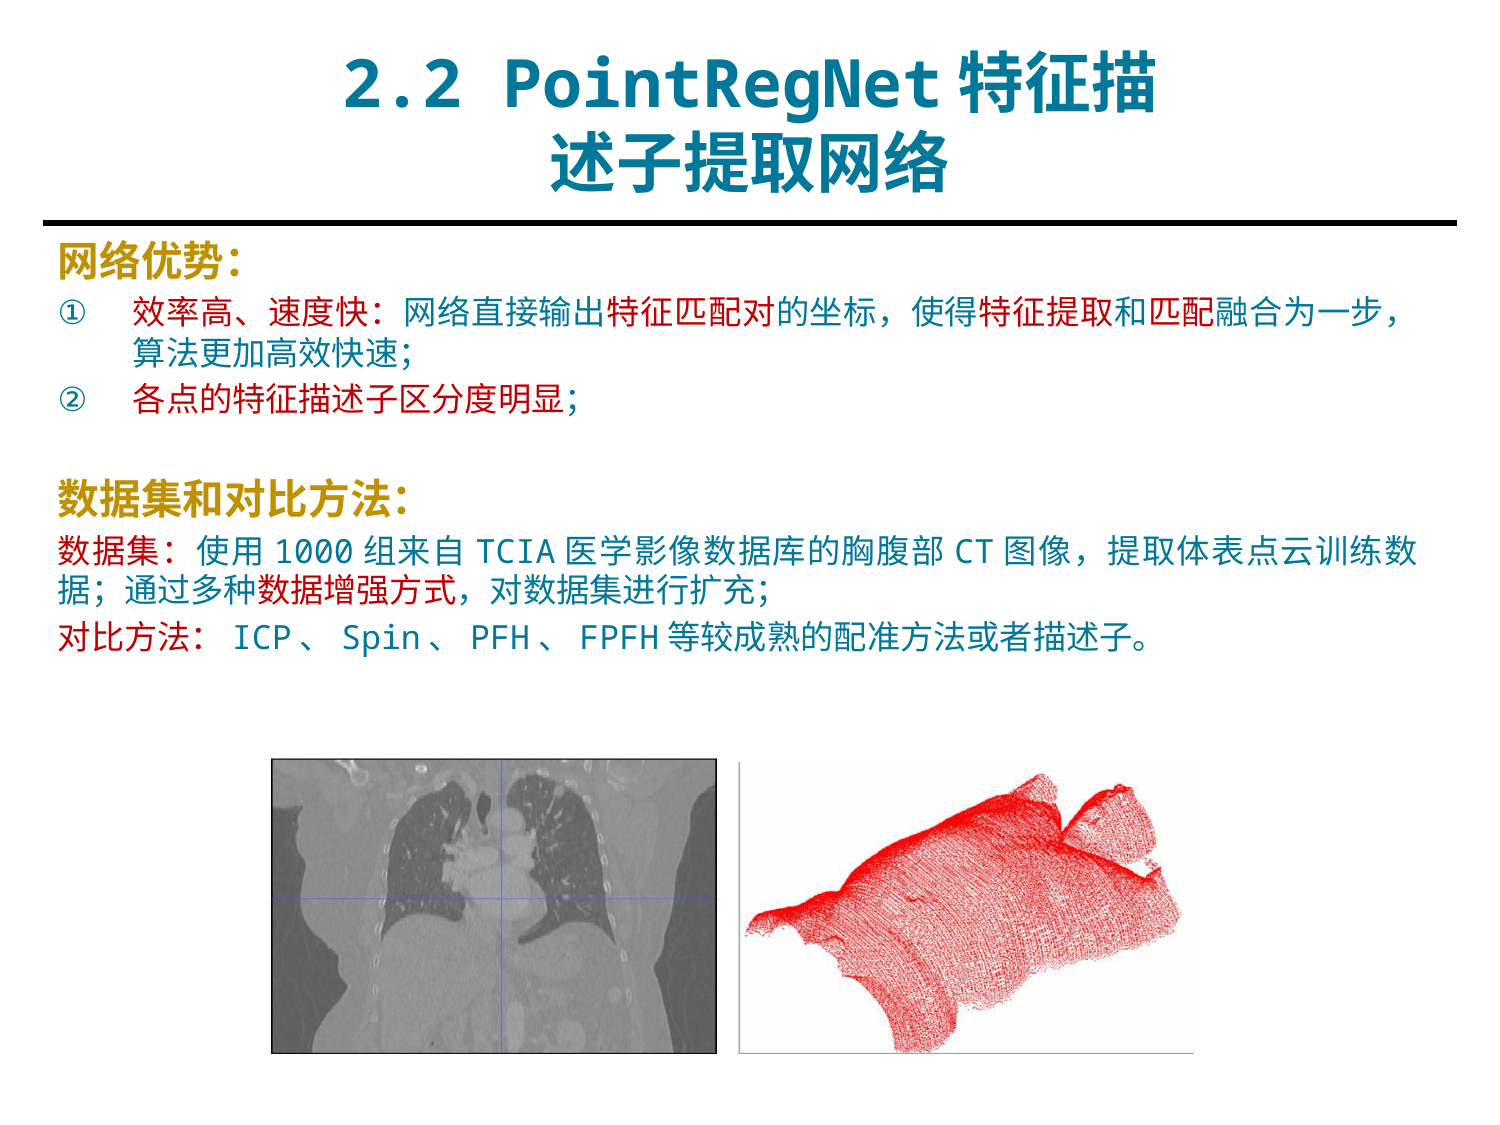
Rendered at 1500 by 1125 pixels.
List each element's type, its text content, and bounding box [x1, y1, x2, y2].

text_box 网络优势： 效率高、速度快：网络直接输出特征匹配对的坐标，使得特征提取和匹配融合为一步，算法更加高效快速； 各点的特征描述子区分度明显； 数据集和对比方法： 数据集：使用1000组来自TCIA医学影像数据库的胸腹部CT图像，提取体表点云训练数据；通过多种数据增强方式，对数据集进行扩充； 对比方法：ICP、Spin、PFH、FPFH等较成熟的配准方法或者描述子。 [42, 227, 1434, 645]
picture [265, 753, 1211, 1059]
text_box 2.2 PointRegNet特征描述子提取网络 [320, 33, 1180, 209]
